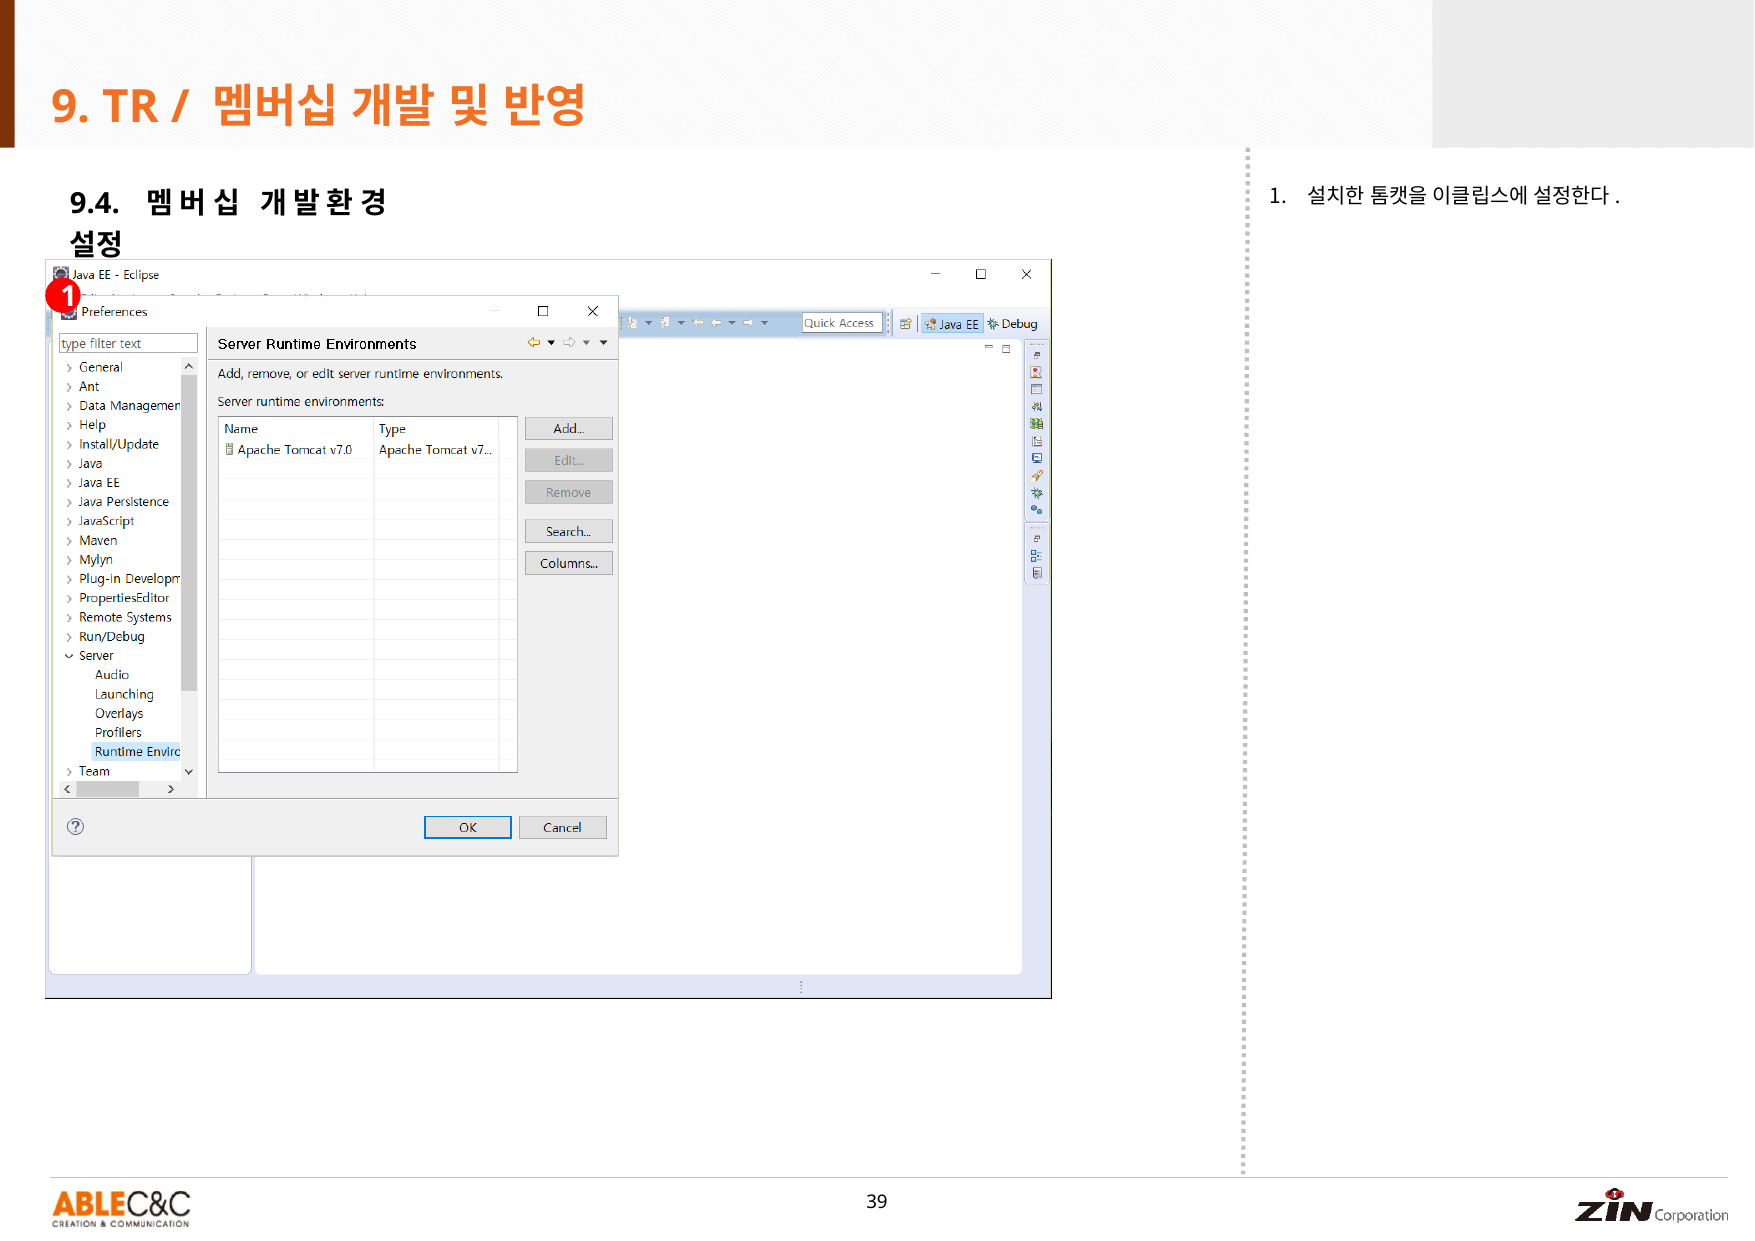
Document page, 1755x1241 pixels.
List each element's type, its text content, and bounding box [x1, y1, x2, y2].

text_box 9. TR / 멤버십 개발 및 반영 [38, 59, 1423, 148]
picture [50, 1189, 192, 1228]
picture [1575, 1188, 1728, 1223]
picture [45, 259, 1052, 999]
text_box 설치한 톰캣을 이클립스에 설정한다. [1253, 174, 1741, 1142]
text_box 9.4. 멤버십 개발환경 설정 [55, 169, 402, 227]
